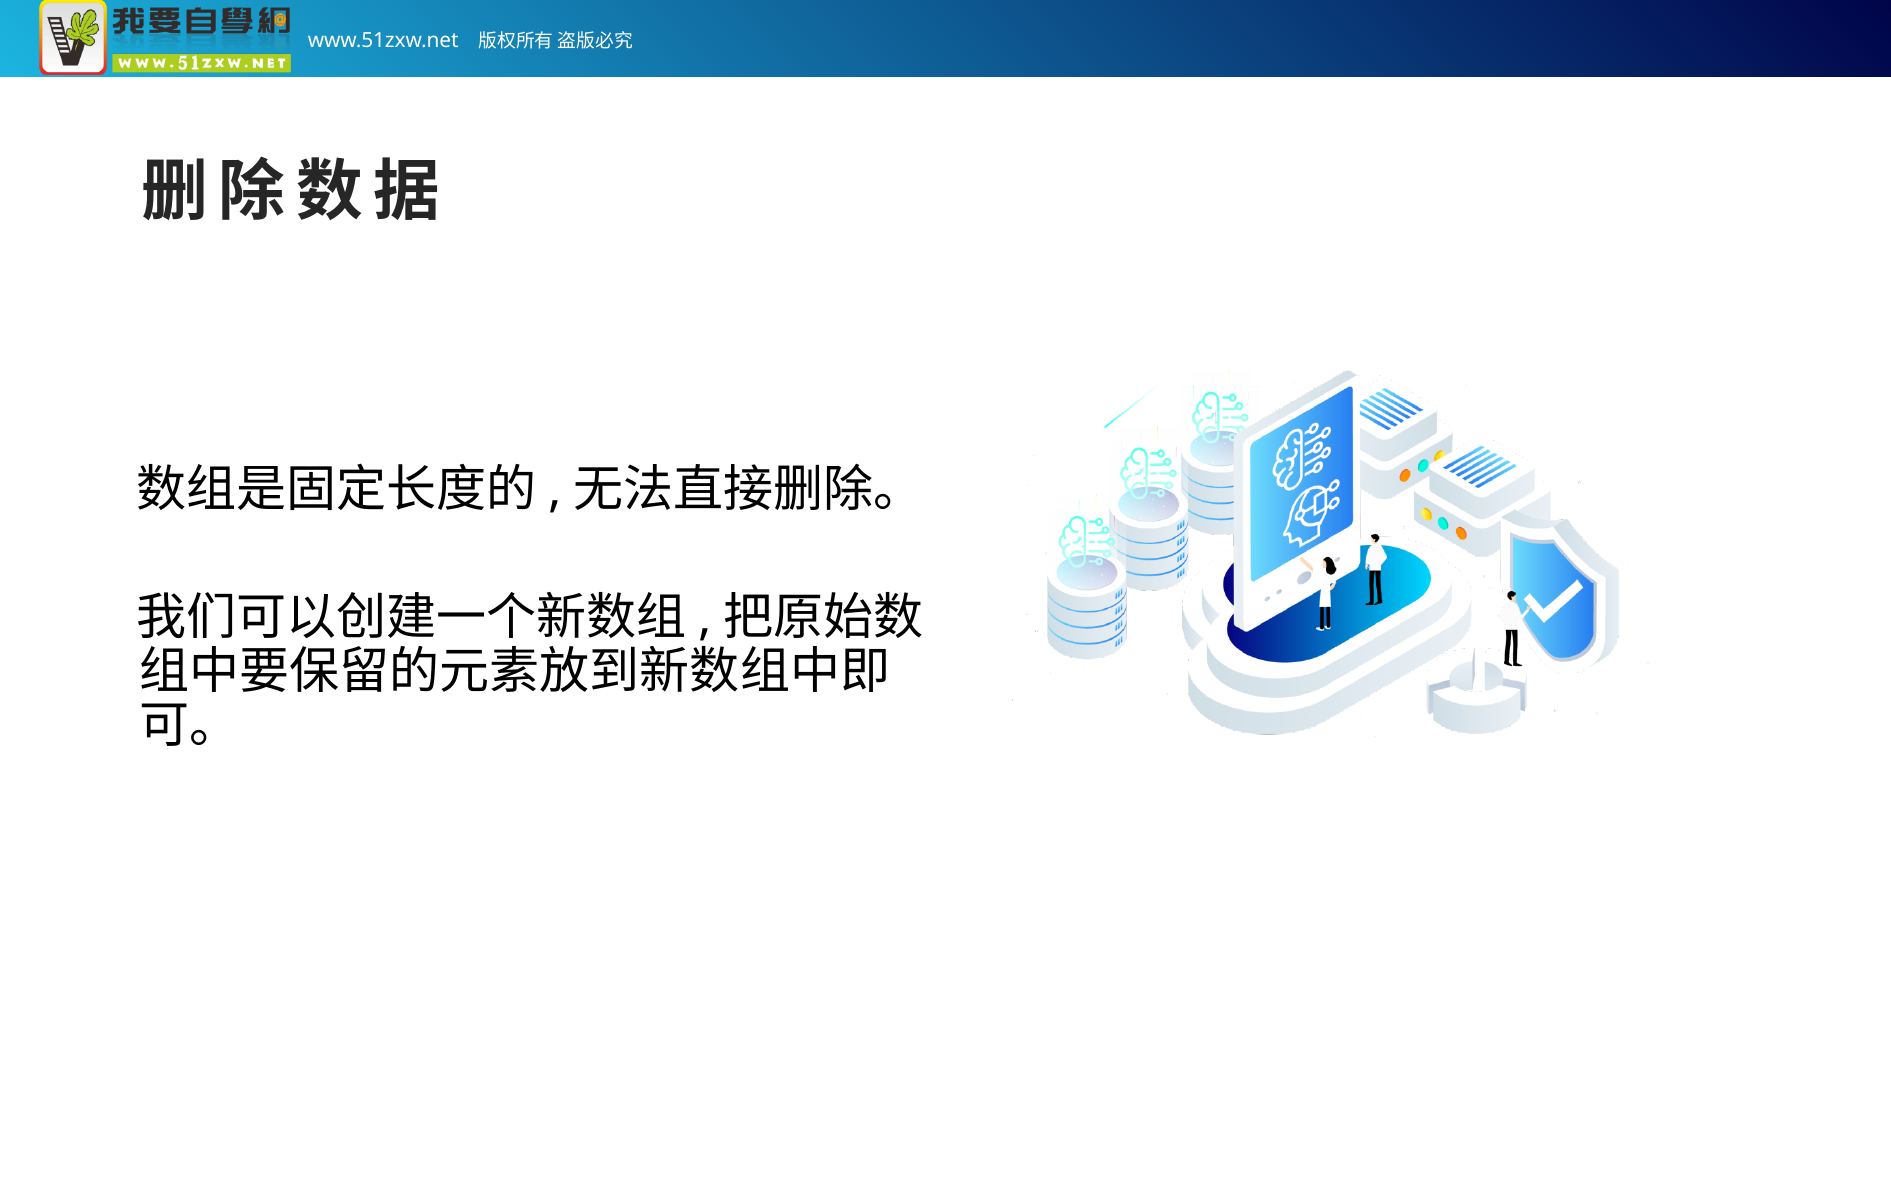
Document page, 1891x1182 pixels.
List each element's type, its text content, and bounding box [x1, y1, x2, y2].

text_box 删除数据 [127, 140, 456, 235]
picture [1010, 350, 1662, 739]
text_box [0, 0, 1891, 78]
text_box www.51zxw.net 版权所有 盗版必究 [291, 11, 858, 59]
picture [39, 0, 291, 75]
text_box 数组是固定长度的,无法直接删除。 我们可以创建一个新数组,把原始数组中要保留的元素放到新数组中即可。 [121, 455, 978, 1182]
